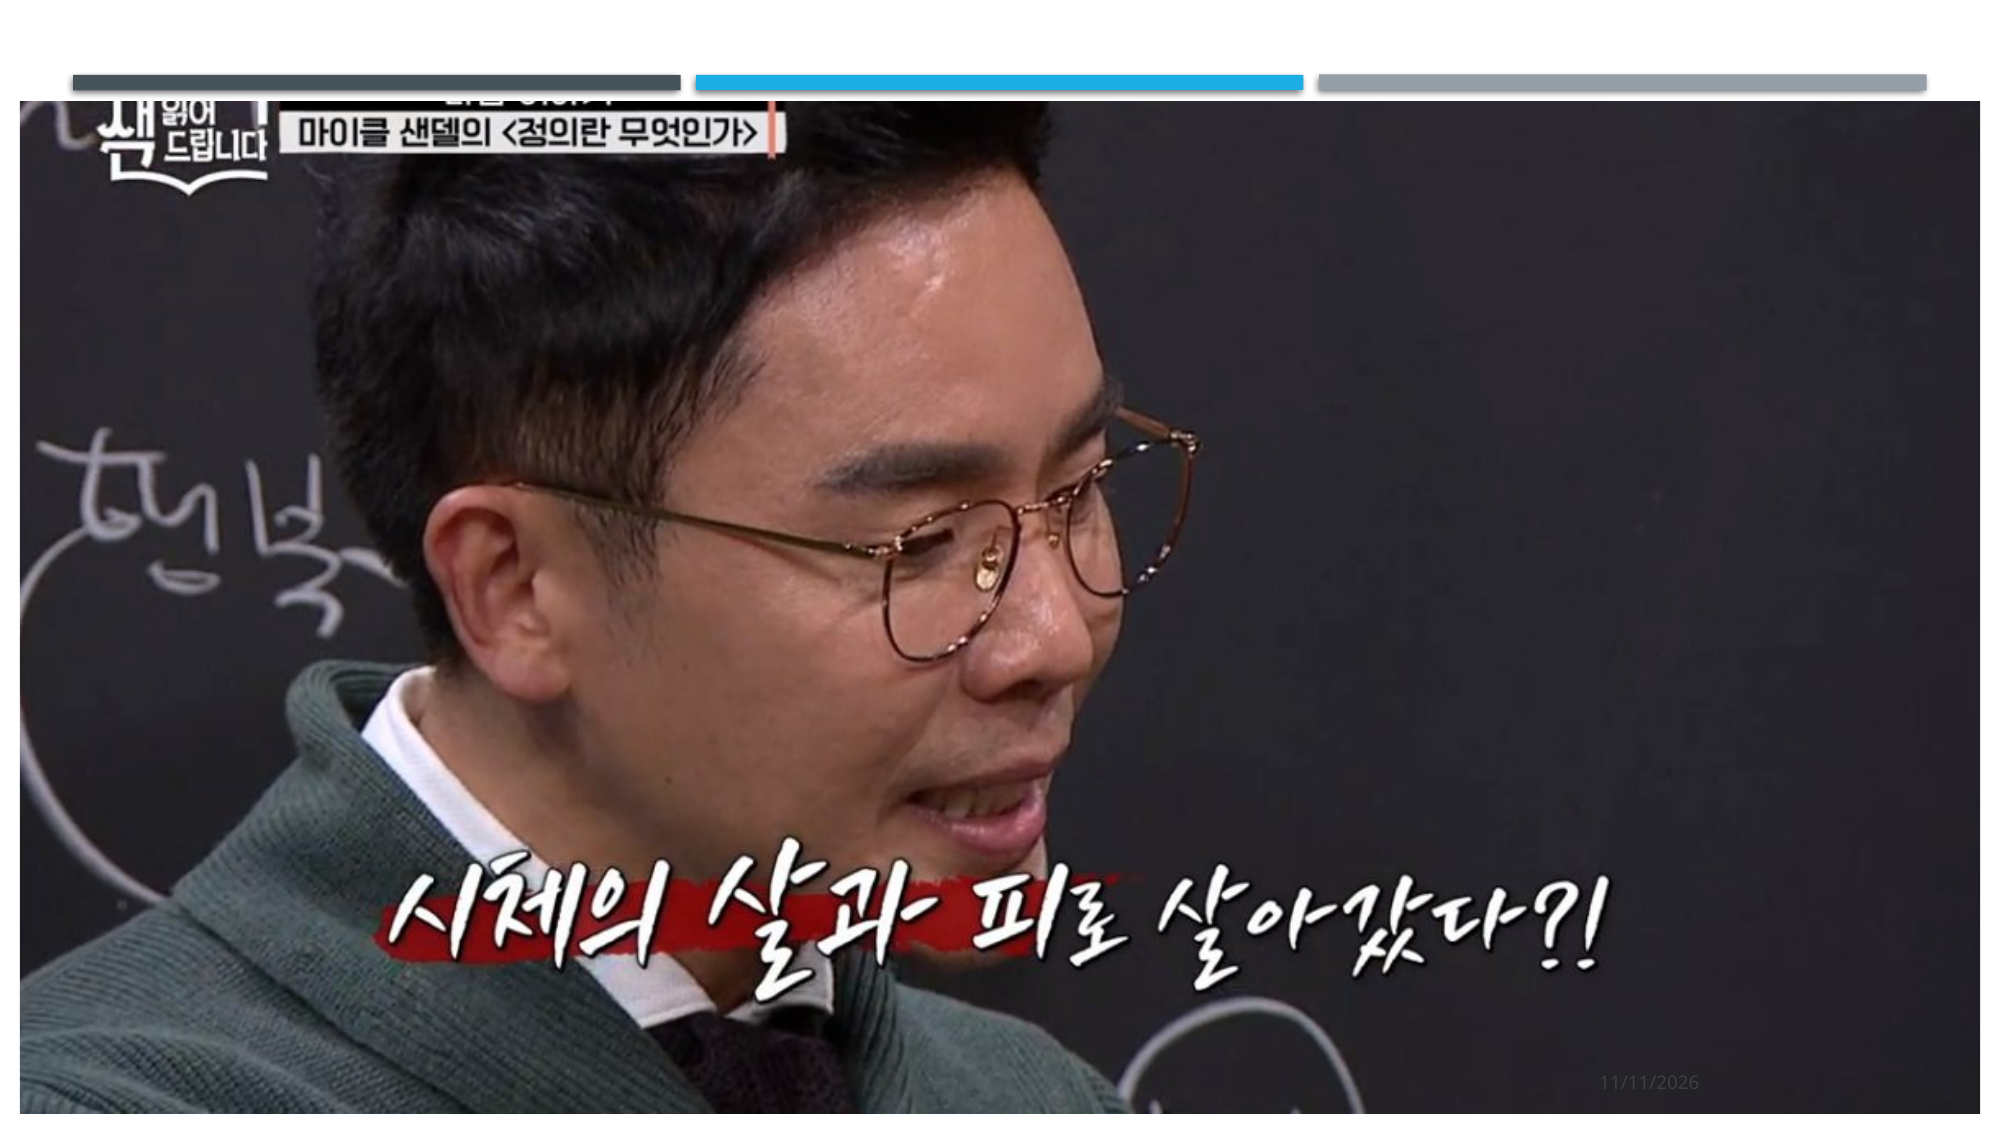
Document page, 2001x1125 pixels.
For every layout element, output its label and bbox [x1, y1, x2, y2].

list [19, 101, 1981, 1115]
